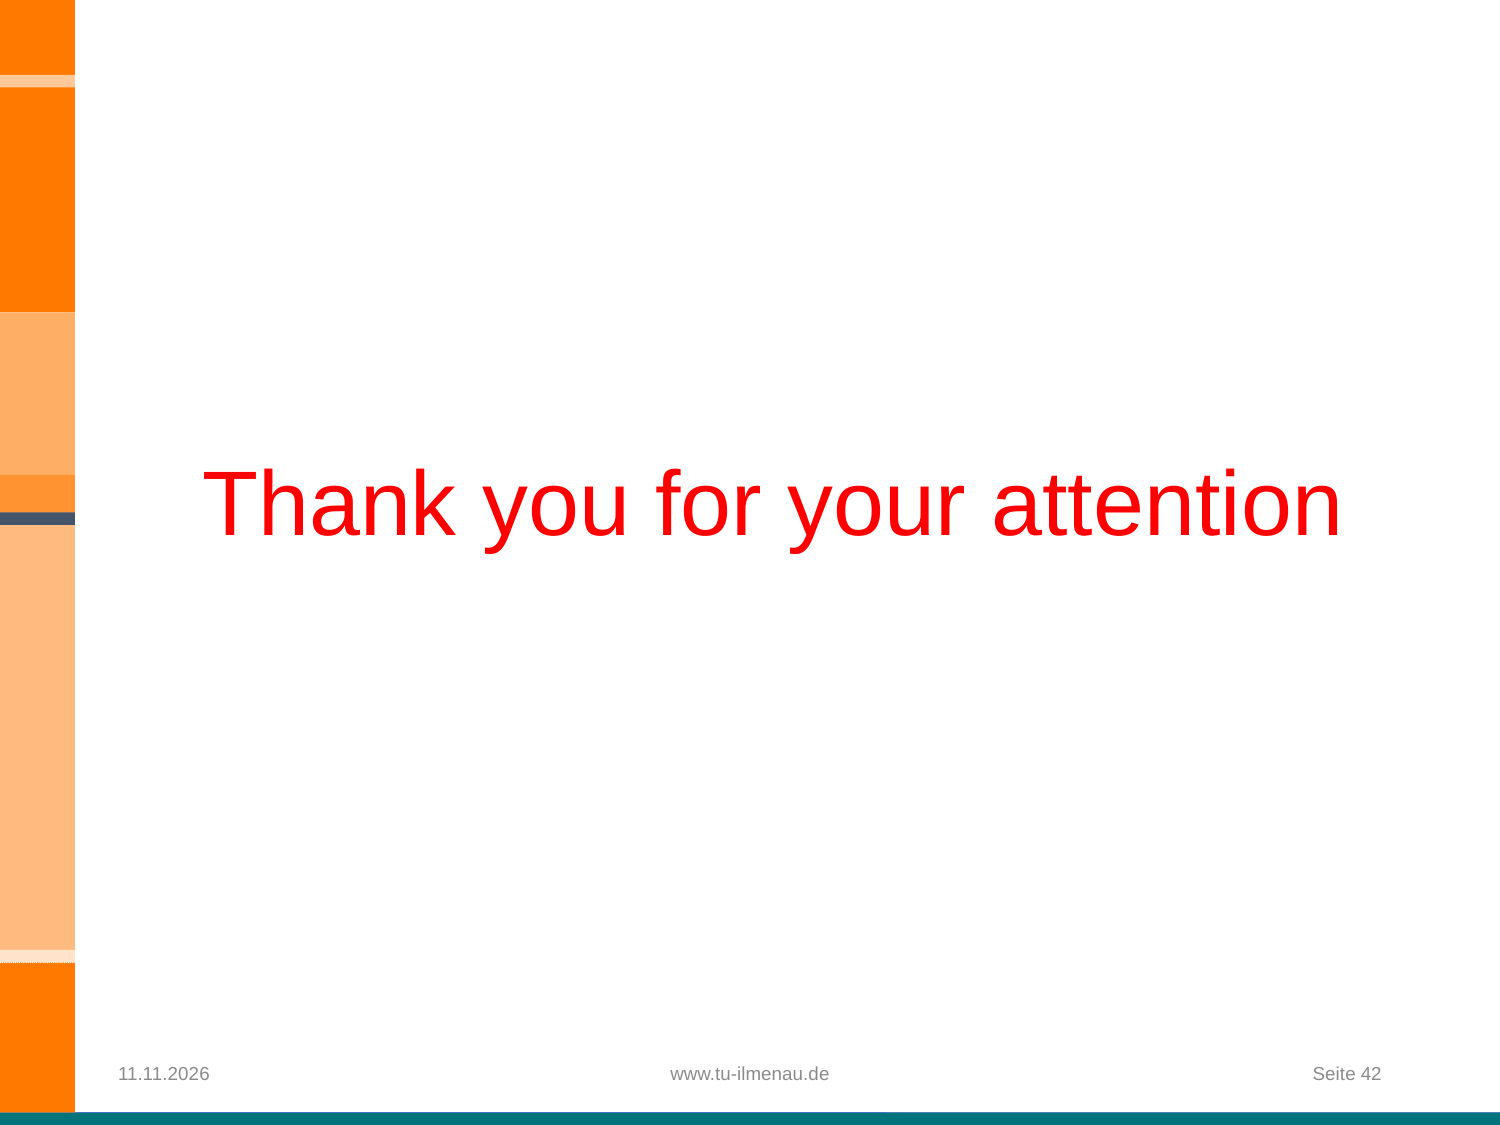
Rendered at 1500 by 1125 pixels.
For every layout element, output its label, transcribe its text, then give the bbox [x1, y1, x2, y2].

slide_number Seite 42 [1059, 1042, 1397, 1103]
footer www.tu-ilmenau.de [496, 1042, 1004, 1103]
text_box Thank you for your attention [187, 436, 1360, 561]
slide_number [103, 1042, 257, 1103]
